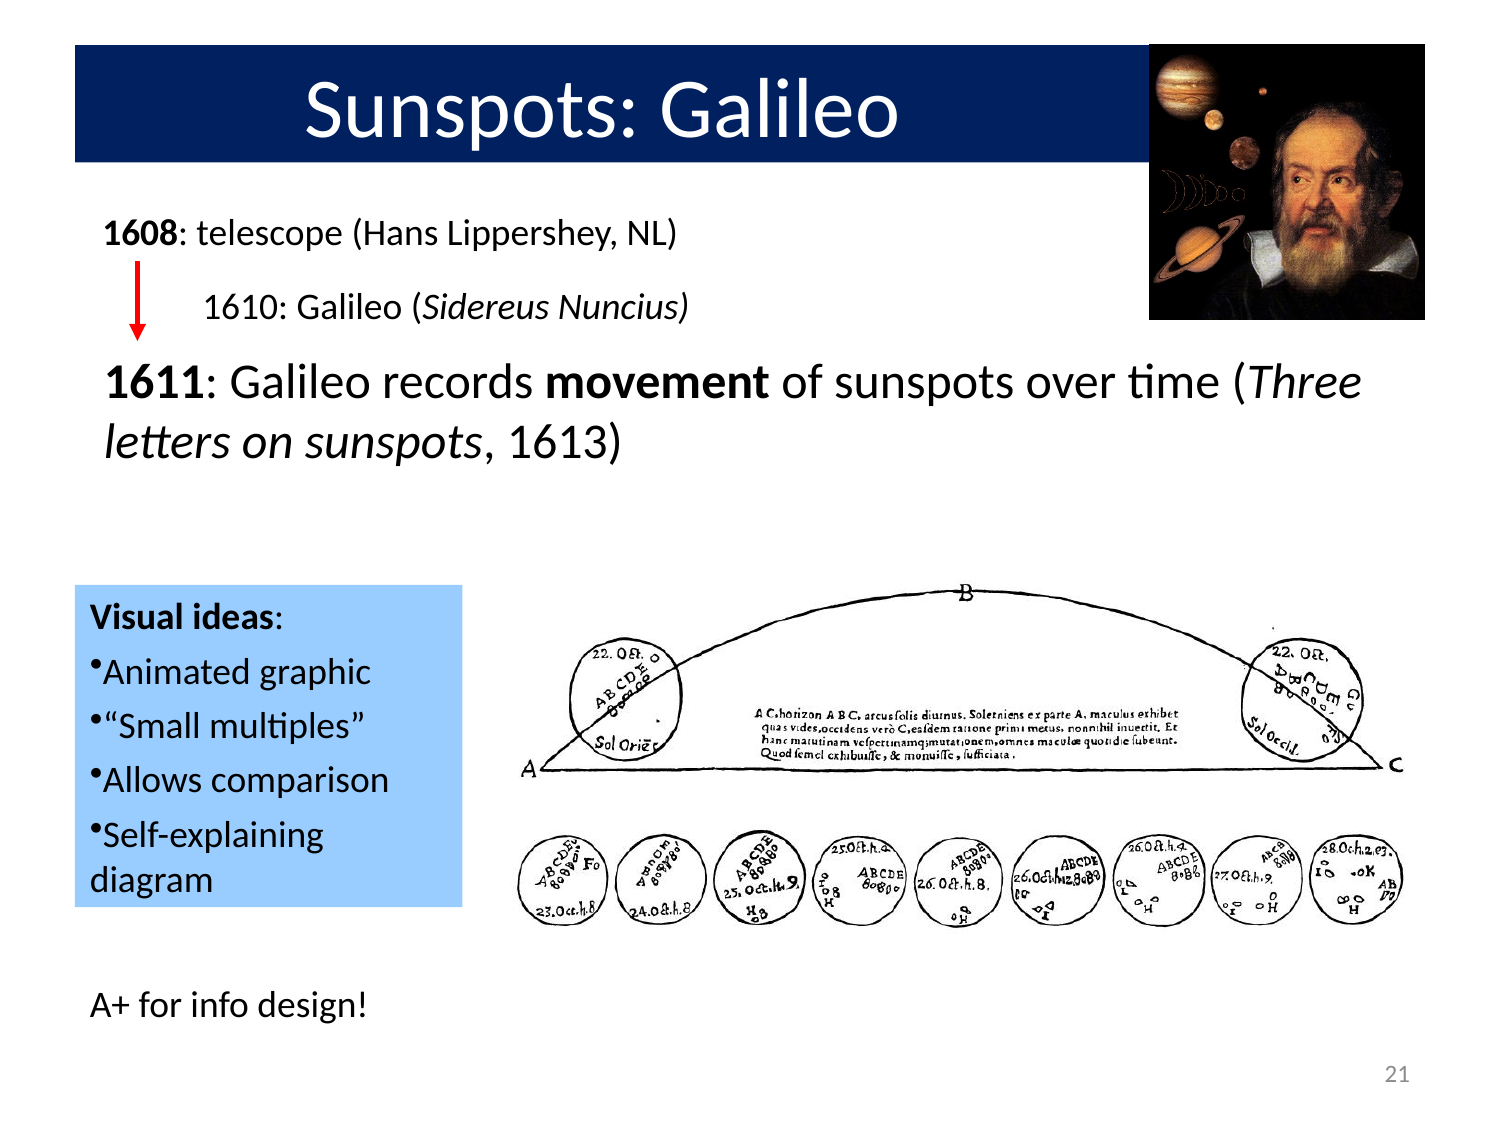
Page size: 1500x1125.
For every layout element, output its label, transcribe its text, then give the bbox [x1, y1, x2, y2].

text_box 1608: telescope (Hans Lippershey, NL) [87, 200, 763, 261]
picture [474, 572, 1446, 937]
text_box 1610: Galileo (Sidereus Nuncius) [187, 274, 838, 335]
text_box Visual ideas: Animated graphic “Small multiples” Allows comparison Self-explaining diagram [74, 584, 463, 908]
title Sunspots: Galileo [75, 45, 1147, 163]
slide_number 21 [1074, 1042, 1425, 1103]
text_box 1611: Galileo records movement of sunspots over time (Three letters on sunspots, 1613) [89, 340, 1427, 476]
picture [1149, 44, 1426, 321]
text_box A+ for info design! [75, 972, 425, 1032]
